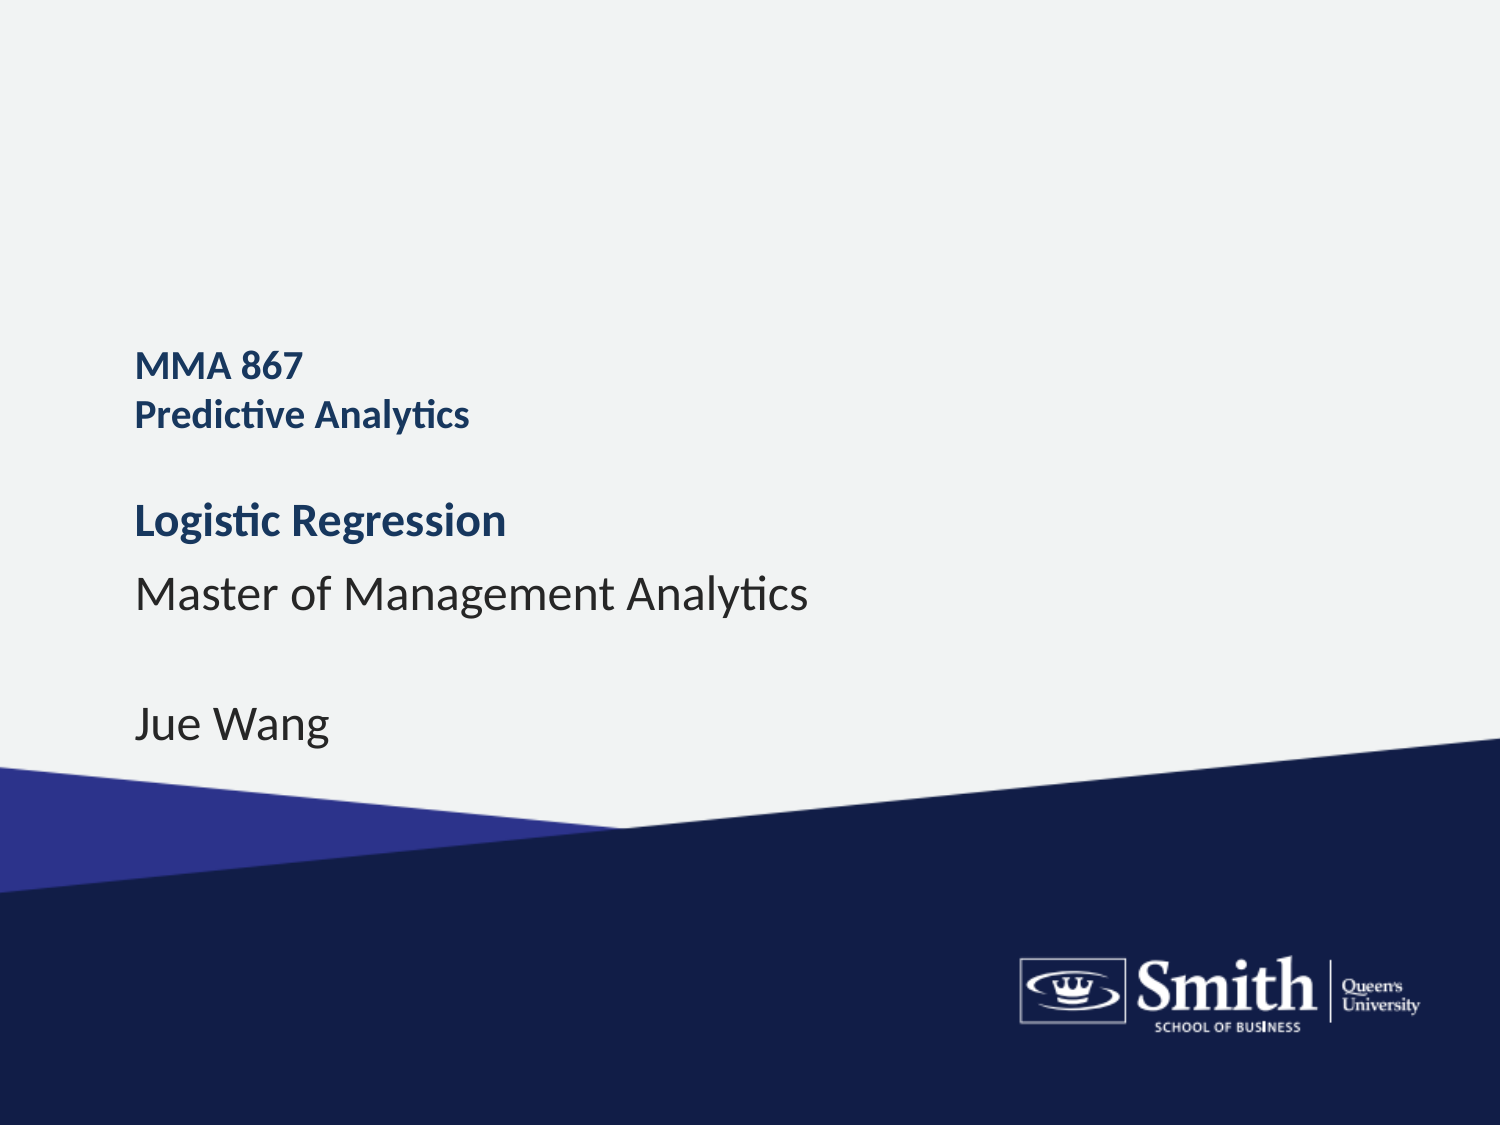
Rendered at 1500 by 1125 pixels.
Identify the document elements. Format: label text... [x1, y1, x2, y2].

subtitle Master of Management Analytics Jue Wang [134, 553, 1376, 751]
title MMA 867 Predictive Analytics Logistic Regression [134, 327, 1456, 554]
